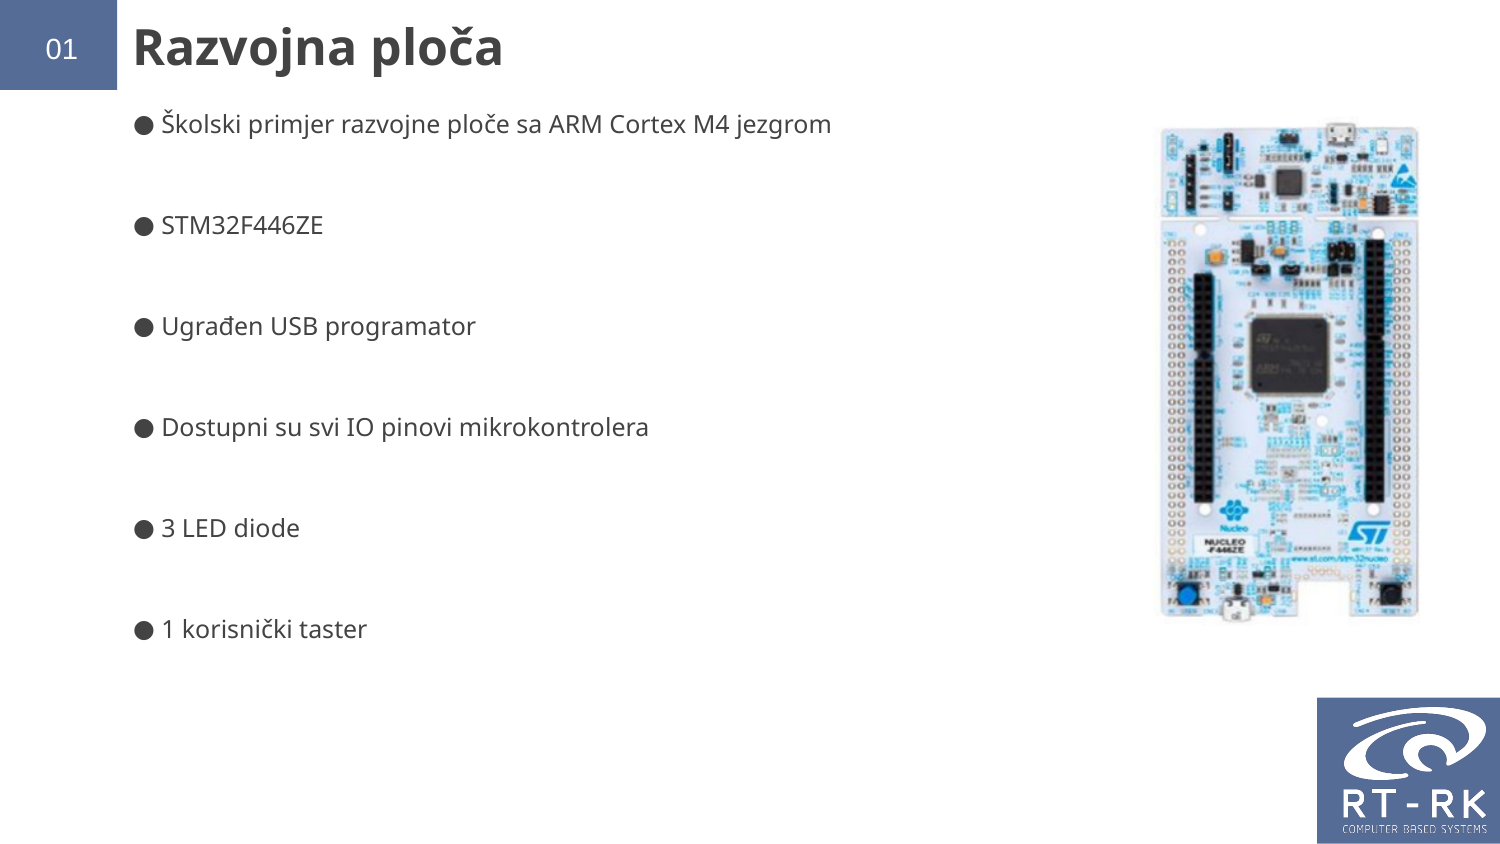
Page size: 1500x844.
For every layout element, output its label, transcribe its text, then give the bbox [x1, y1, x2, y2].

title Razvojna ploča [118, 0, 1014, 80]
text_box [1316, 697, 1500, 844]
picture [1130, 94, 1443, 627]
text_box [94, 0, 118, 90]
text_box 01 [0, 0, 94, 95]
subtitle Školski primjer razvojne ploče sa ARM Cortex M4 jezgrom STM32F446ZE Ugrađen USB programator Dostupni su svi IO pinovi mikrokontrolera 3 LED diode 1 korisnički taster [118, 88, 1089, 698]
